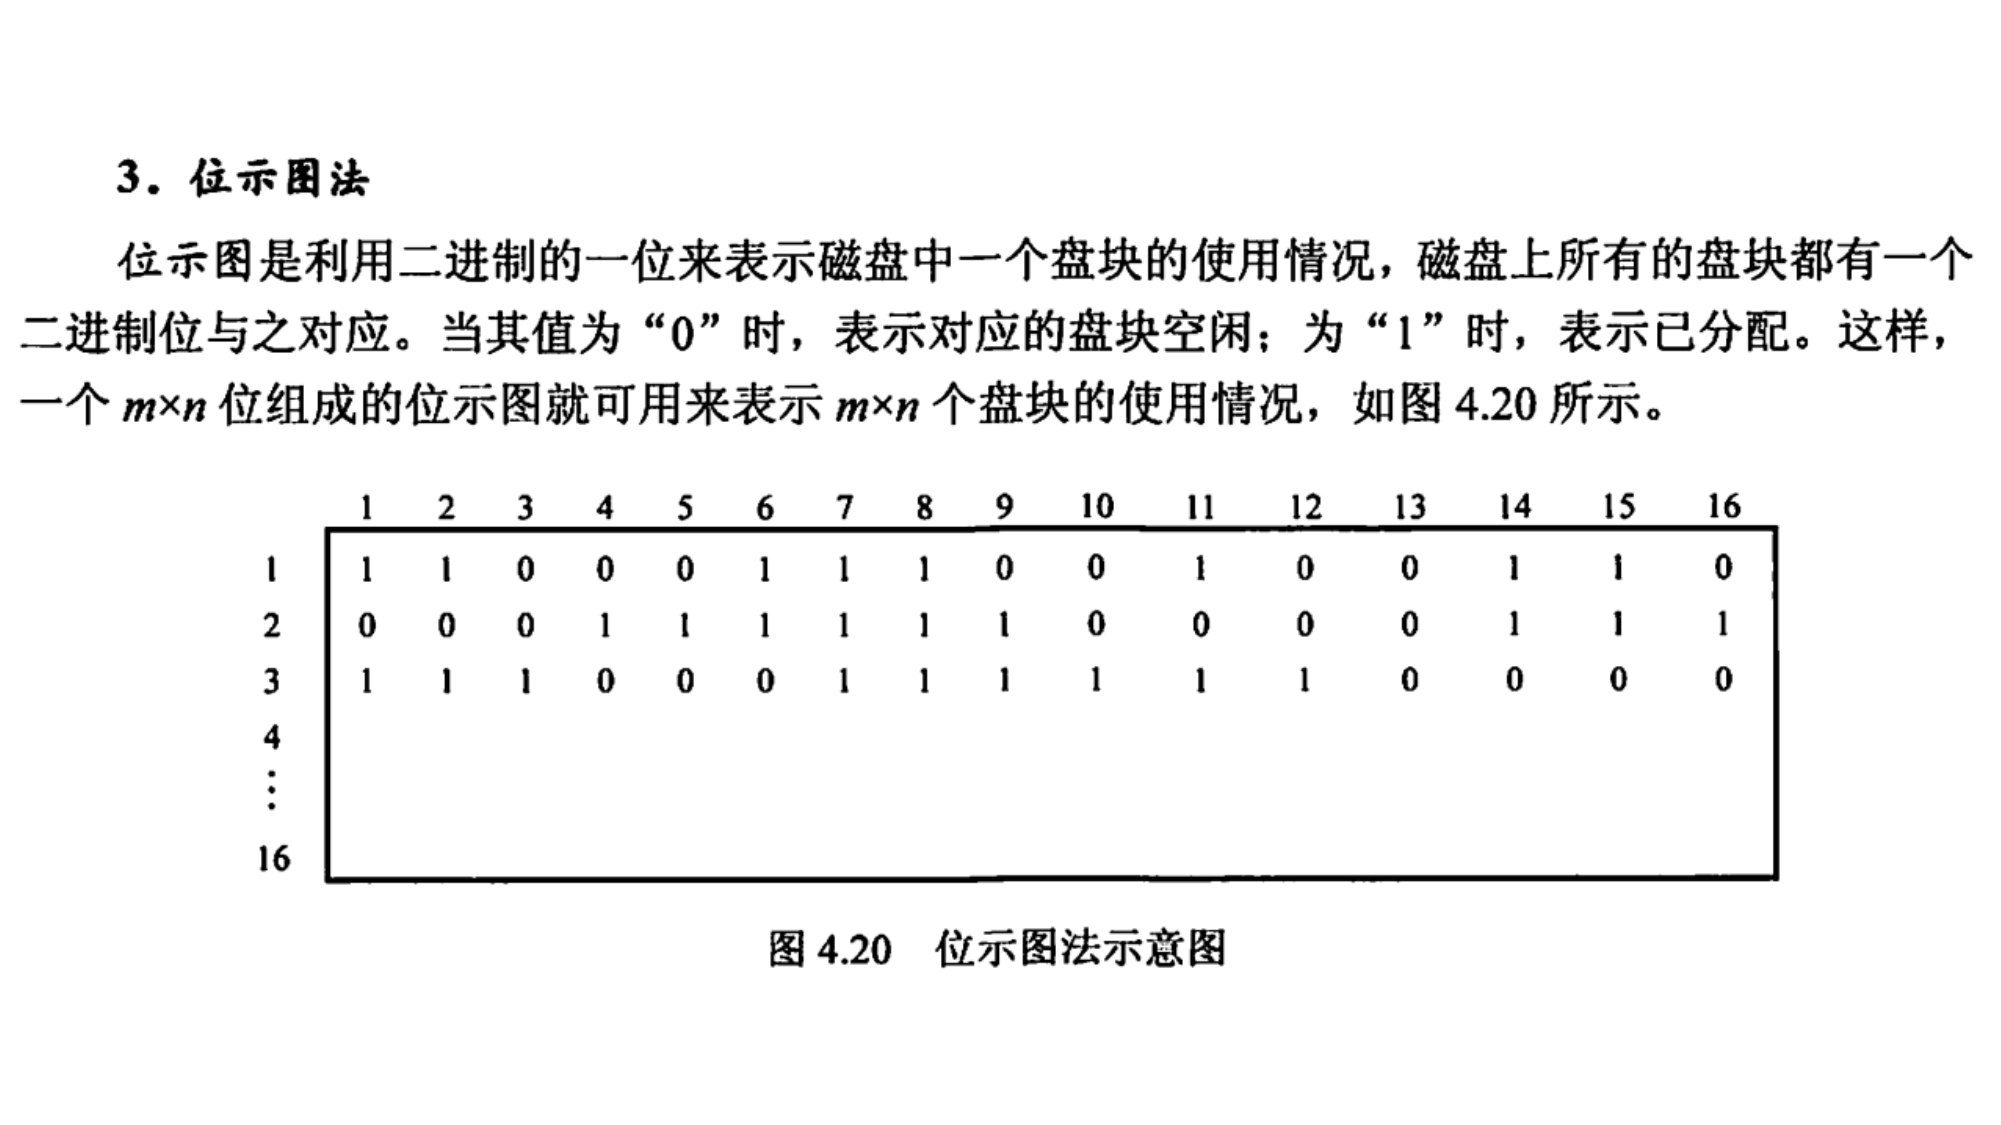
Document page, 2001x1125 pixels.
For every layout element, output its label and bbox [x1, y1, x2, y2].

list [0, 152, 1985, 993]
